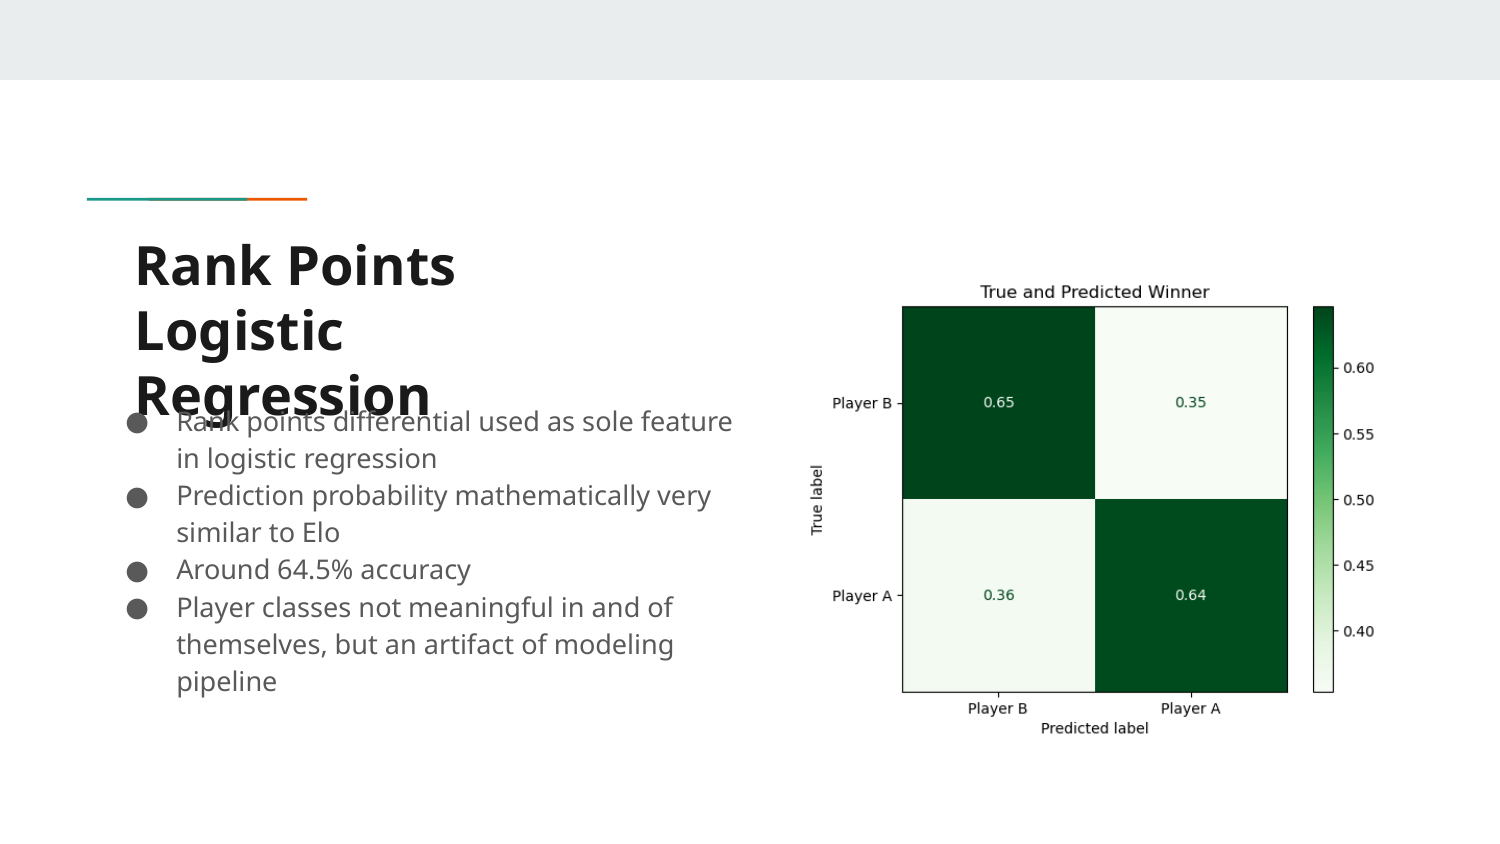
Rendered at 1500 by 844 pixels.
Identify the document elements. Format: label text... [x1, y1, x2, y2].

list Rank points differential used as sole feature in logistic regression Prediction probability mathematically very similar to Elo Around 64.5% accuracy Player classes not meaningful in and of themselves, but an artifact of modeling pipeline [86, 384, 769, 795]
title Rank Points Logistic Regression [119, 216, 662, 384]
picture [801, 274, 1386, 748]
